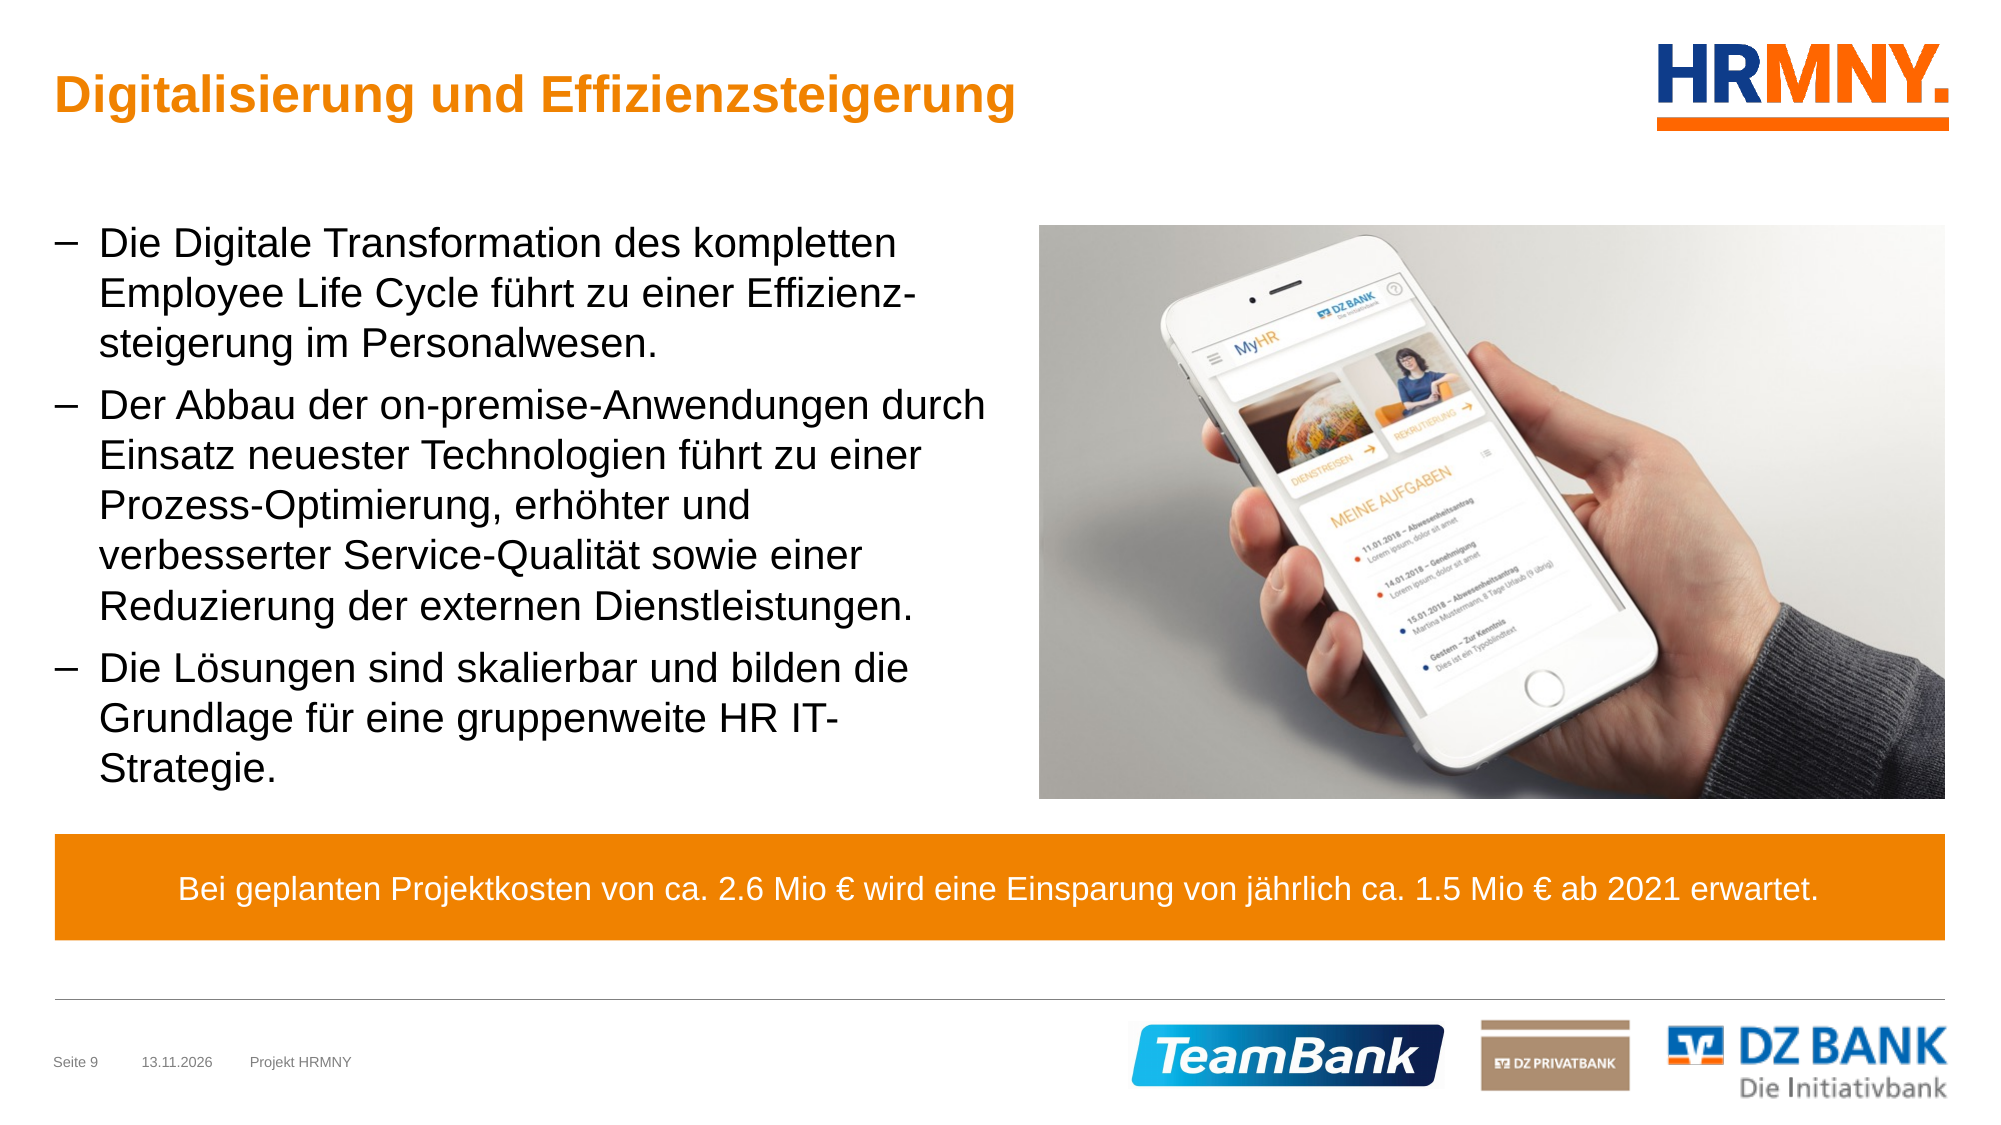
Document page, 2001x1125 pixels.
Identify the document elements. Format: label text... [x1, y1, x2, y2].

picture [1039, 225, 1946, 799]
text_box Bei geplanten Projektkosten von ca. 2.6 Mio € wird eine Einsparung von jährlich ca. 1.5 Mio € ab 2021 erwartet. [54, 834, 1945, 941]
text_box 20.05.2019 [141, 1050, 233, 1074]
picture [1472, 1011, 1639, 1100]
list Die Digitale Transformation des kompletten Employee Life Cycle führt zu einer Effizienz-steigerung im Personalwesen. Der Abbau der on-premise-Anwendungen durch Einsatz neuester Technologien führt zu einer Prozess-Optimierung, erhöhter und verbesserter Service-Qualität sowie einer Reduzierung der externen Dienstleistungen. Die Lösungen sind skalierbar und bilden die Grundlage für eine gruppenweite HR IT-Strategie. [54, 215, 989, 799]
text_box Projekt HRMNY [249, 1050, 1465, 1074]
picture [1128, 1074, 1445, 1089]
picture [1657, 42, 1949, 131]
slide_number Seite 9 [53, 1050, 136, 1074]
title Digitalisierung und Effizienzsteigerung [54, 60, 1945, 214]
picture [1128, 1021, 1445, 1050]
picture [1277, 1074, 1287, 1083]
